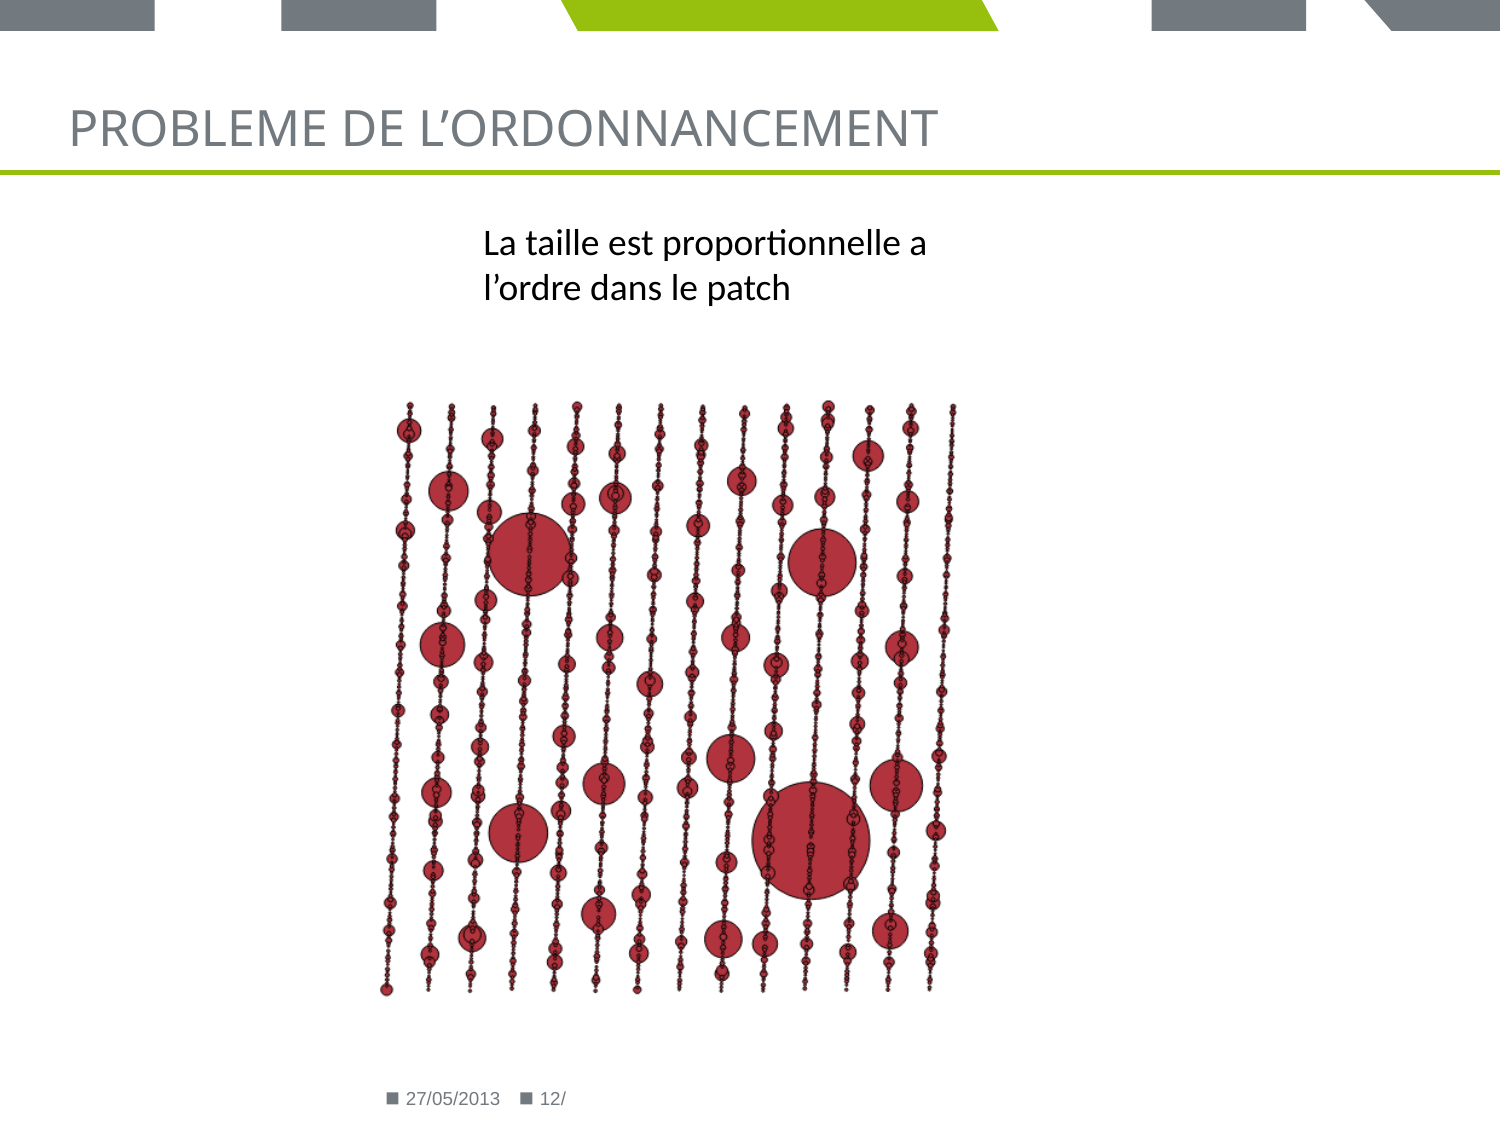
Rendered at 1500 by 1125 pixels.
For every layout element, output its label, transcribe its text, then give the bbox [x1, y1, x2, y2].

picture [304, 351, 1021, 1010]
title Probleme de l’ordonnancement [53, 80, 1425, 173]
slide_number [390, 1067, 524, 1125]
text_box La taille est proportionnelle a l’ordre dans le patch [468, 210, 950, 316]
slide_number 12/ [524, 1067, 875, 1125]
